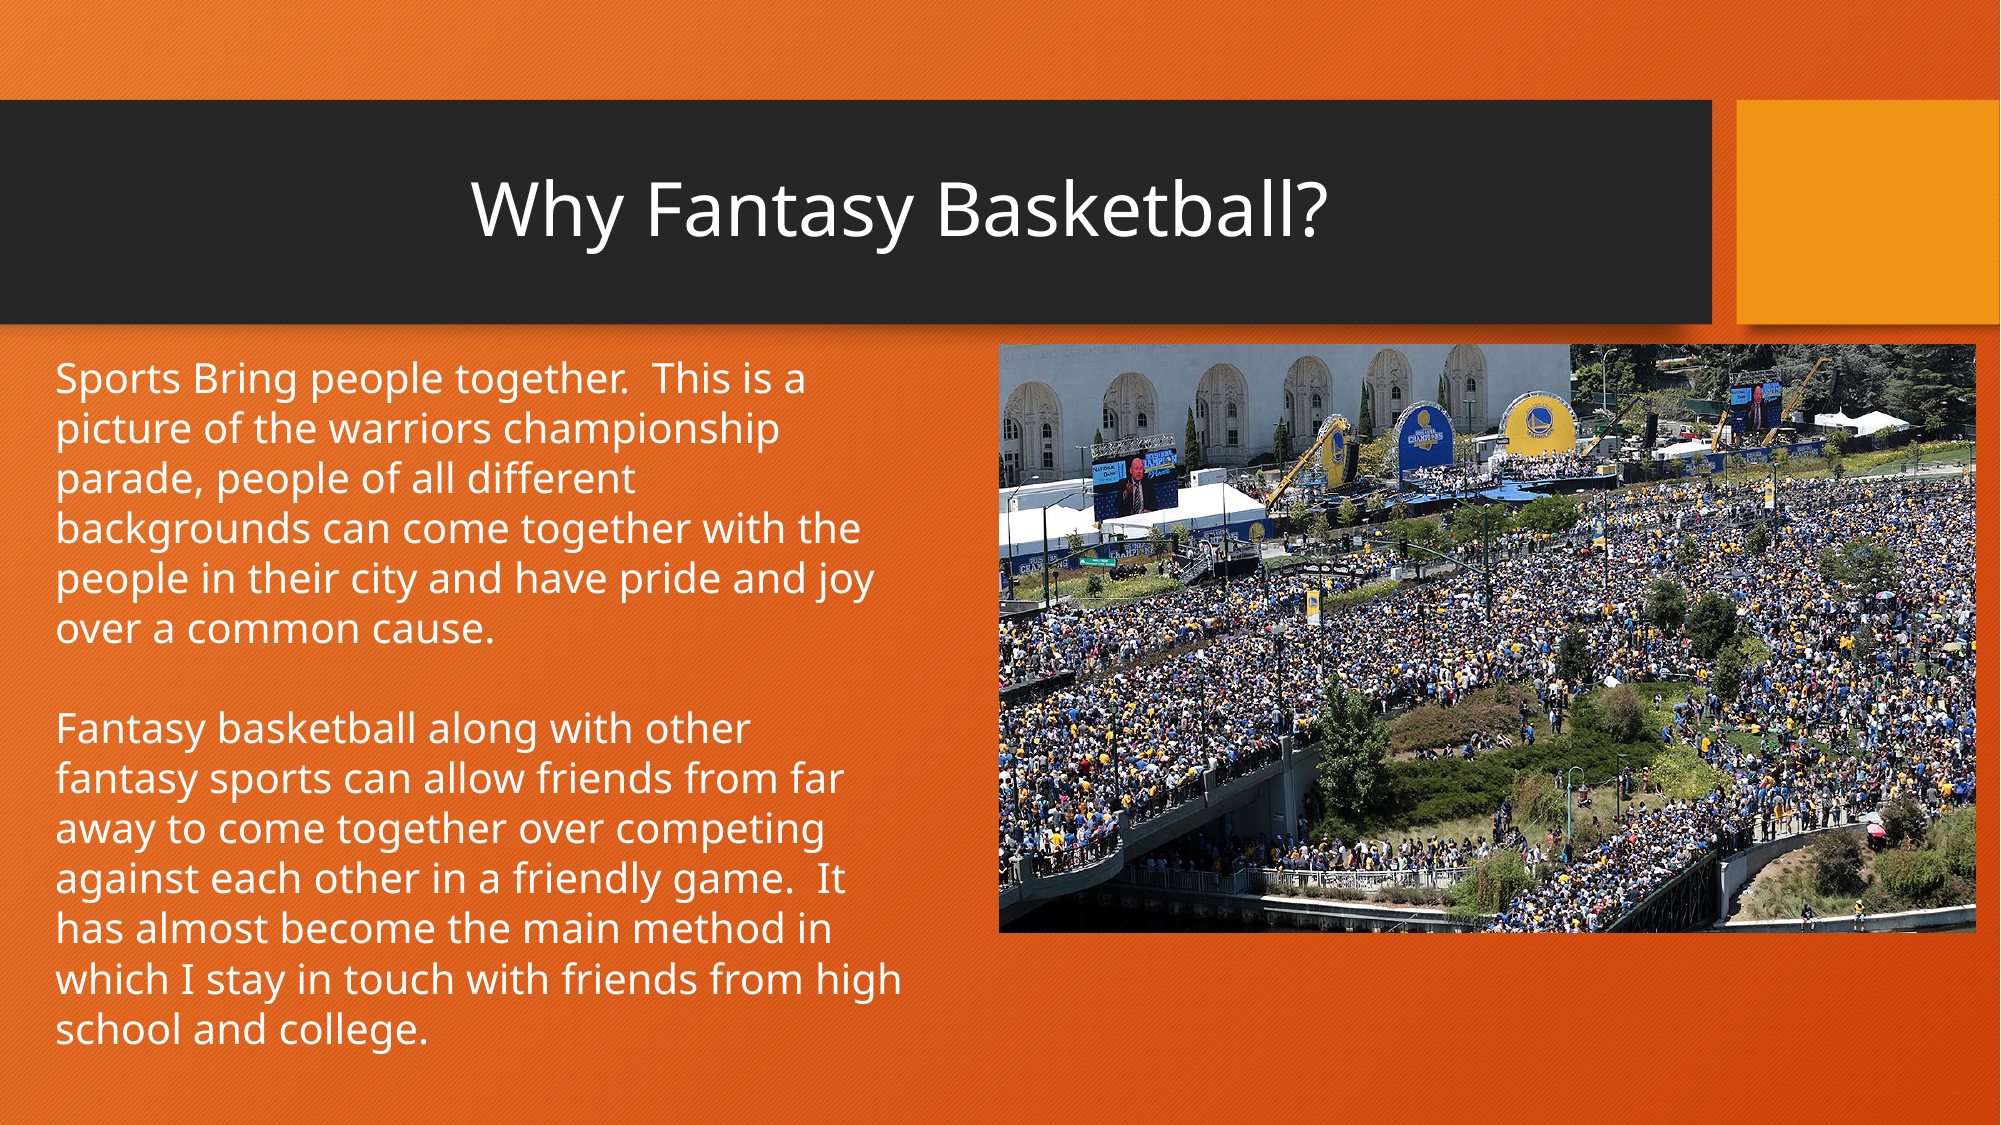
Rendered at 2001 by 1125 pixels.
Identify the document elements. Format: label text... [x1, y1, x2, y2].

title Why Fantasy Basketball? [111, 123, 1689, 301]
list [999, 344, 1976, 933]
picture [0, 325, 1713, 376]
picture [1736, 325, 2000, 347]
text_box Sports Bring people together. This is a picture of the warriors championship parade, people of all different backgrounds can come together with the people in their city and have pride and joy over a common cause. Fantasy basketball along with other fantasy sports can allow friends from far away to come together over competing against each other in a friendly game. It has almost become the main method in which I stay in touch with friends from high school and college. [40, 344, 919, 1060]
